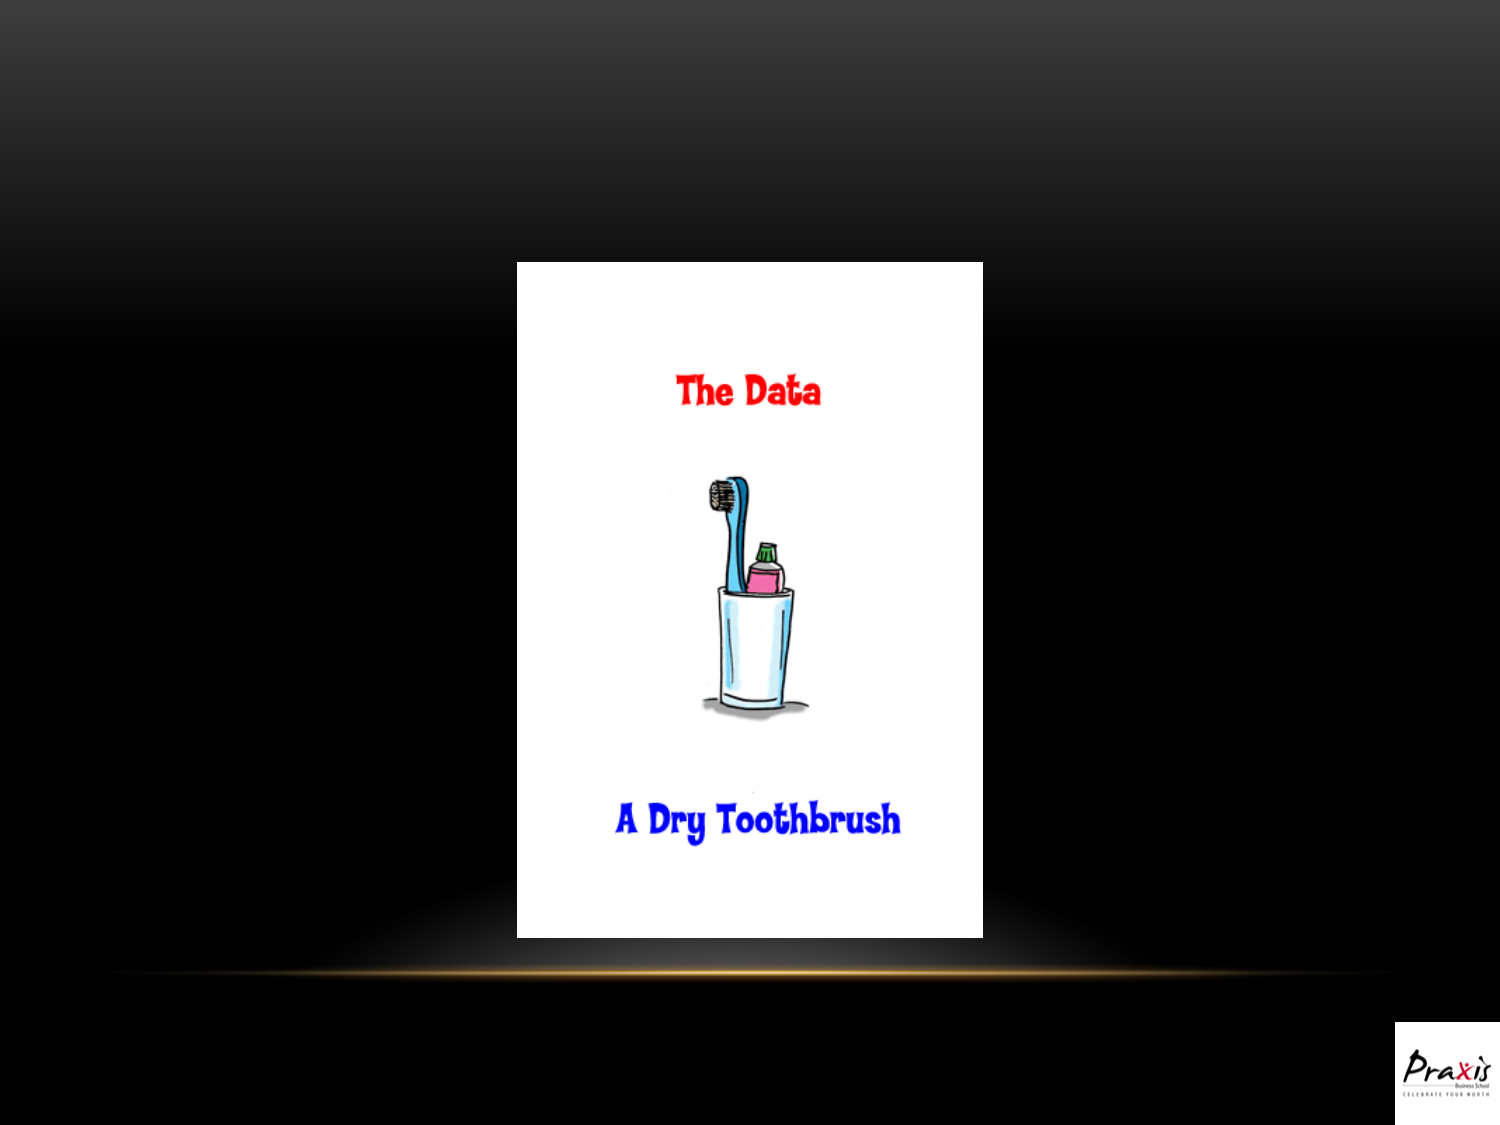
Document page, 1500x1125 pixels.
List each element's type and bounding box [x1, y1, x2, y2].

list [516, 262, 984, 938]
picture [0, 0, 1500, 1125]
